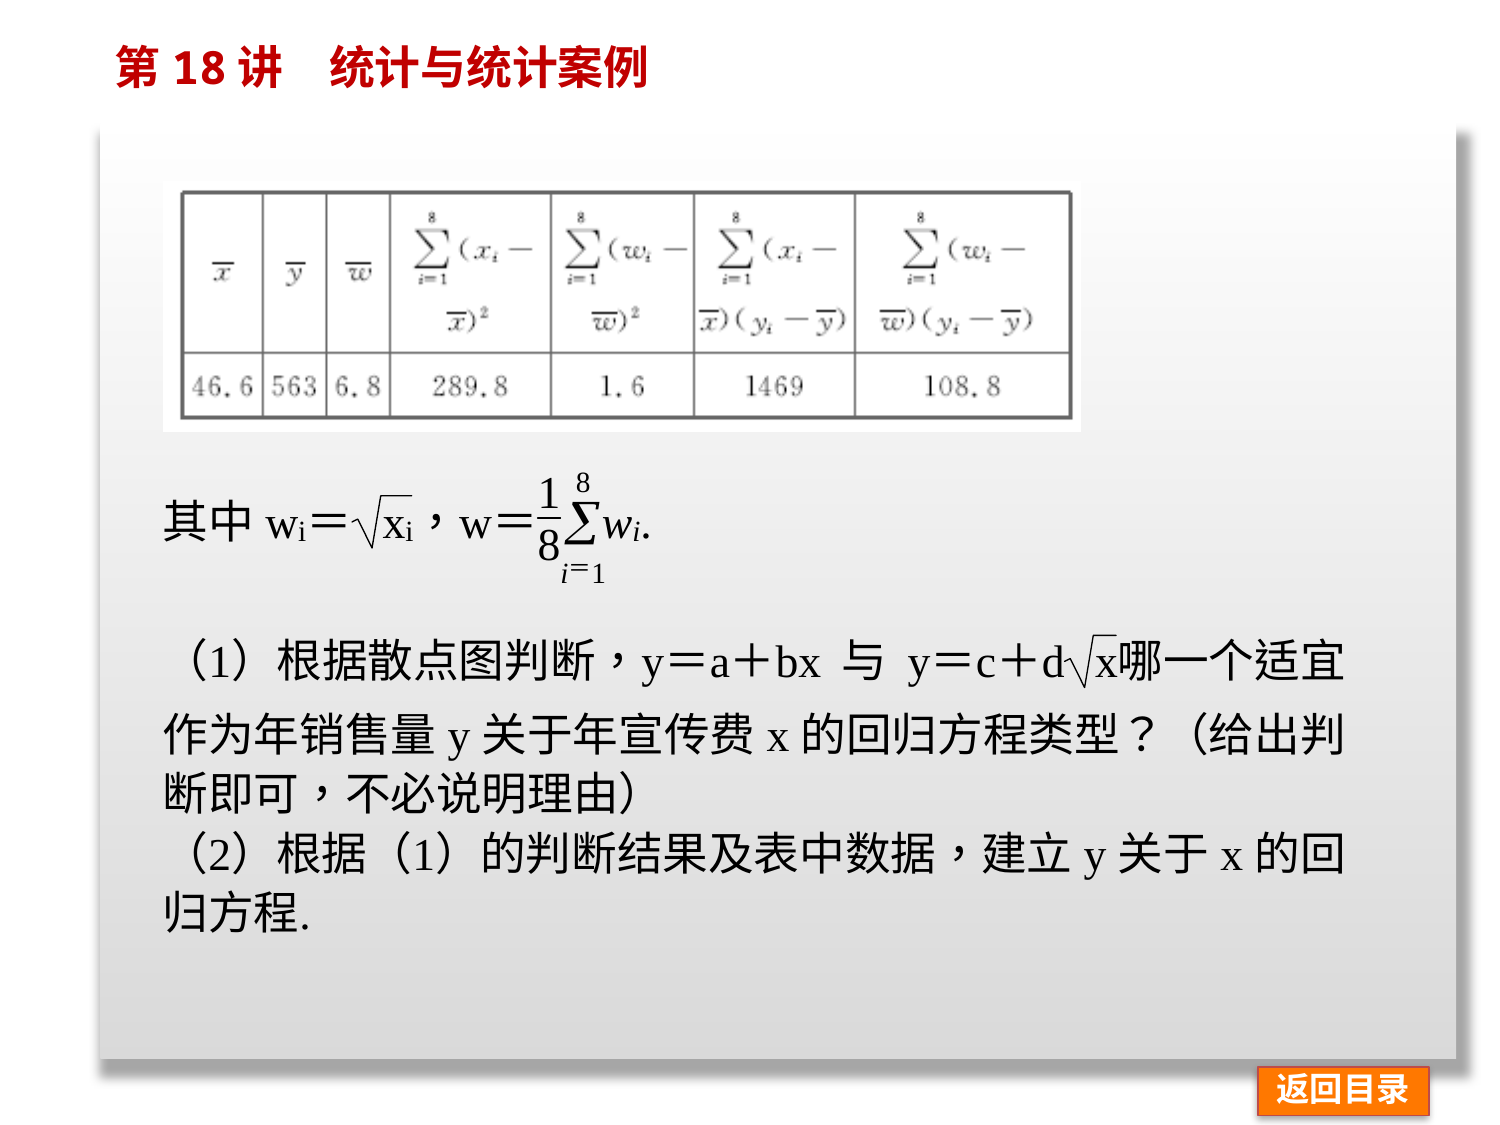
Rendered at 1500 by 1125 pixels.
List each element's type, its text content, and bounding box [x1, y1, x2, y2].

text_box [162, 172, 1347, 1125]
text_box [112, 148, 1412, 1035]
text_box 返回目录 [1350, 1066, 1430, 1116]
text_box 第18讲 统计与统计案例 [100, 27, 1199, 106]
